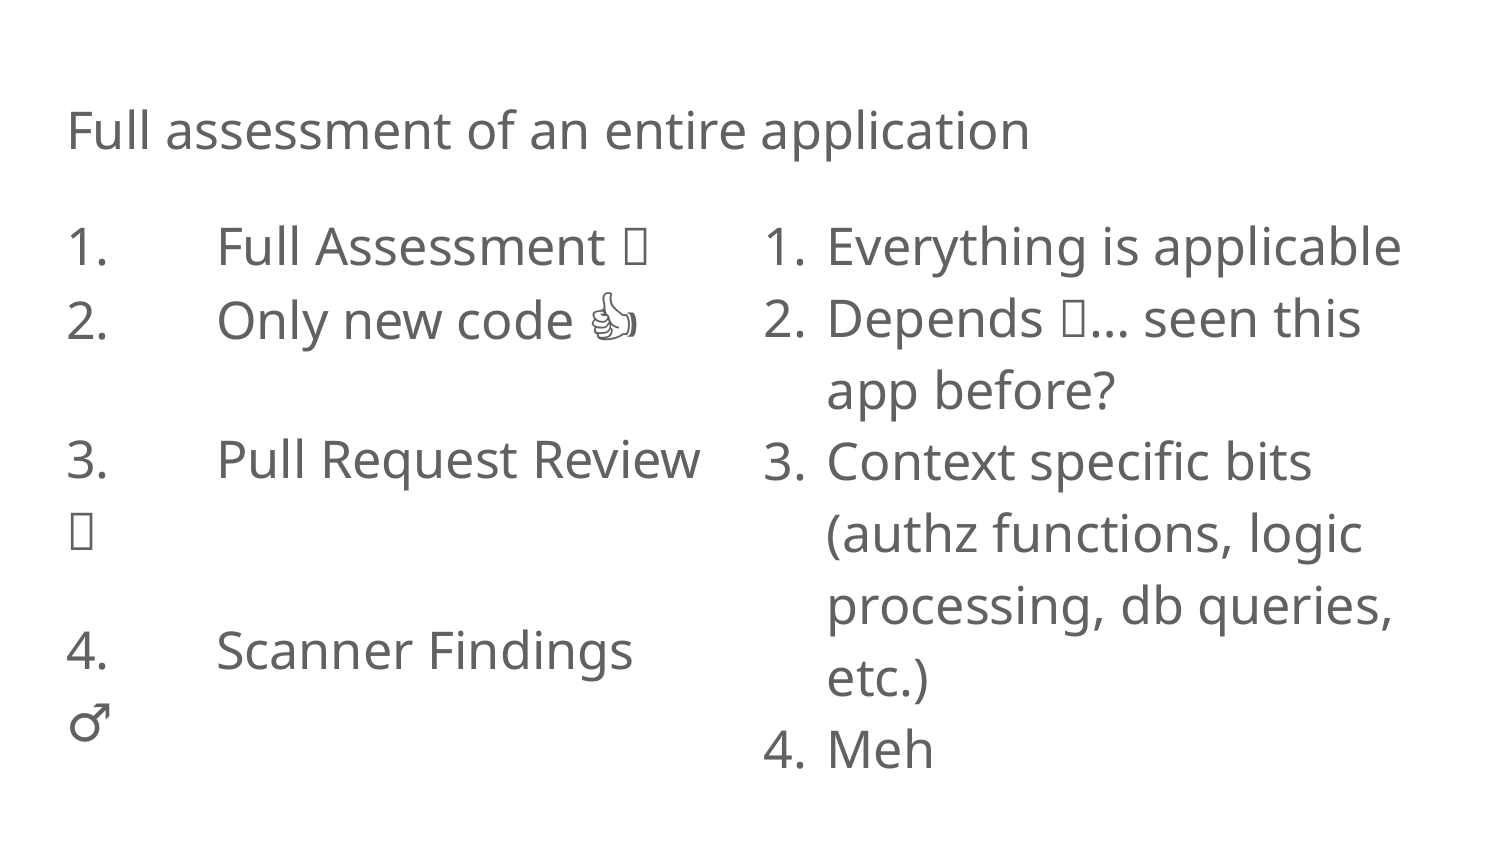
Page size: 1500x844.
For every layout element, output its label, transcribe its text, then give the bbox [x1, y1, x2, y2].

title Full assessment of an entire application [51, 72, 1449, 167]
text_box 2. Only new code 👍 [51, 263, 678, 374]
text_box 3. Pull Request Review 🔎 [51, 402, 723, 513]
list Everything is applicable Depends 👀… seen this app before? Context specific bits (authz functions, logic processing, db queries, etc.) Meh [736, 189, 1449, 750]
text_box 4. Scanner Findings 🤷‍♂️ [51, 592, 670, 704]
list 1. Full Assessment 💯 [51, 189, 693, 283]
